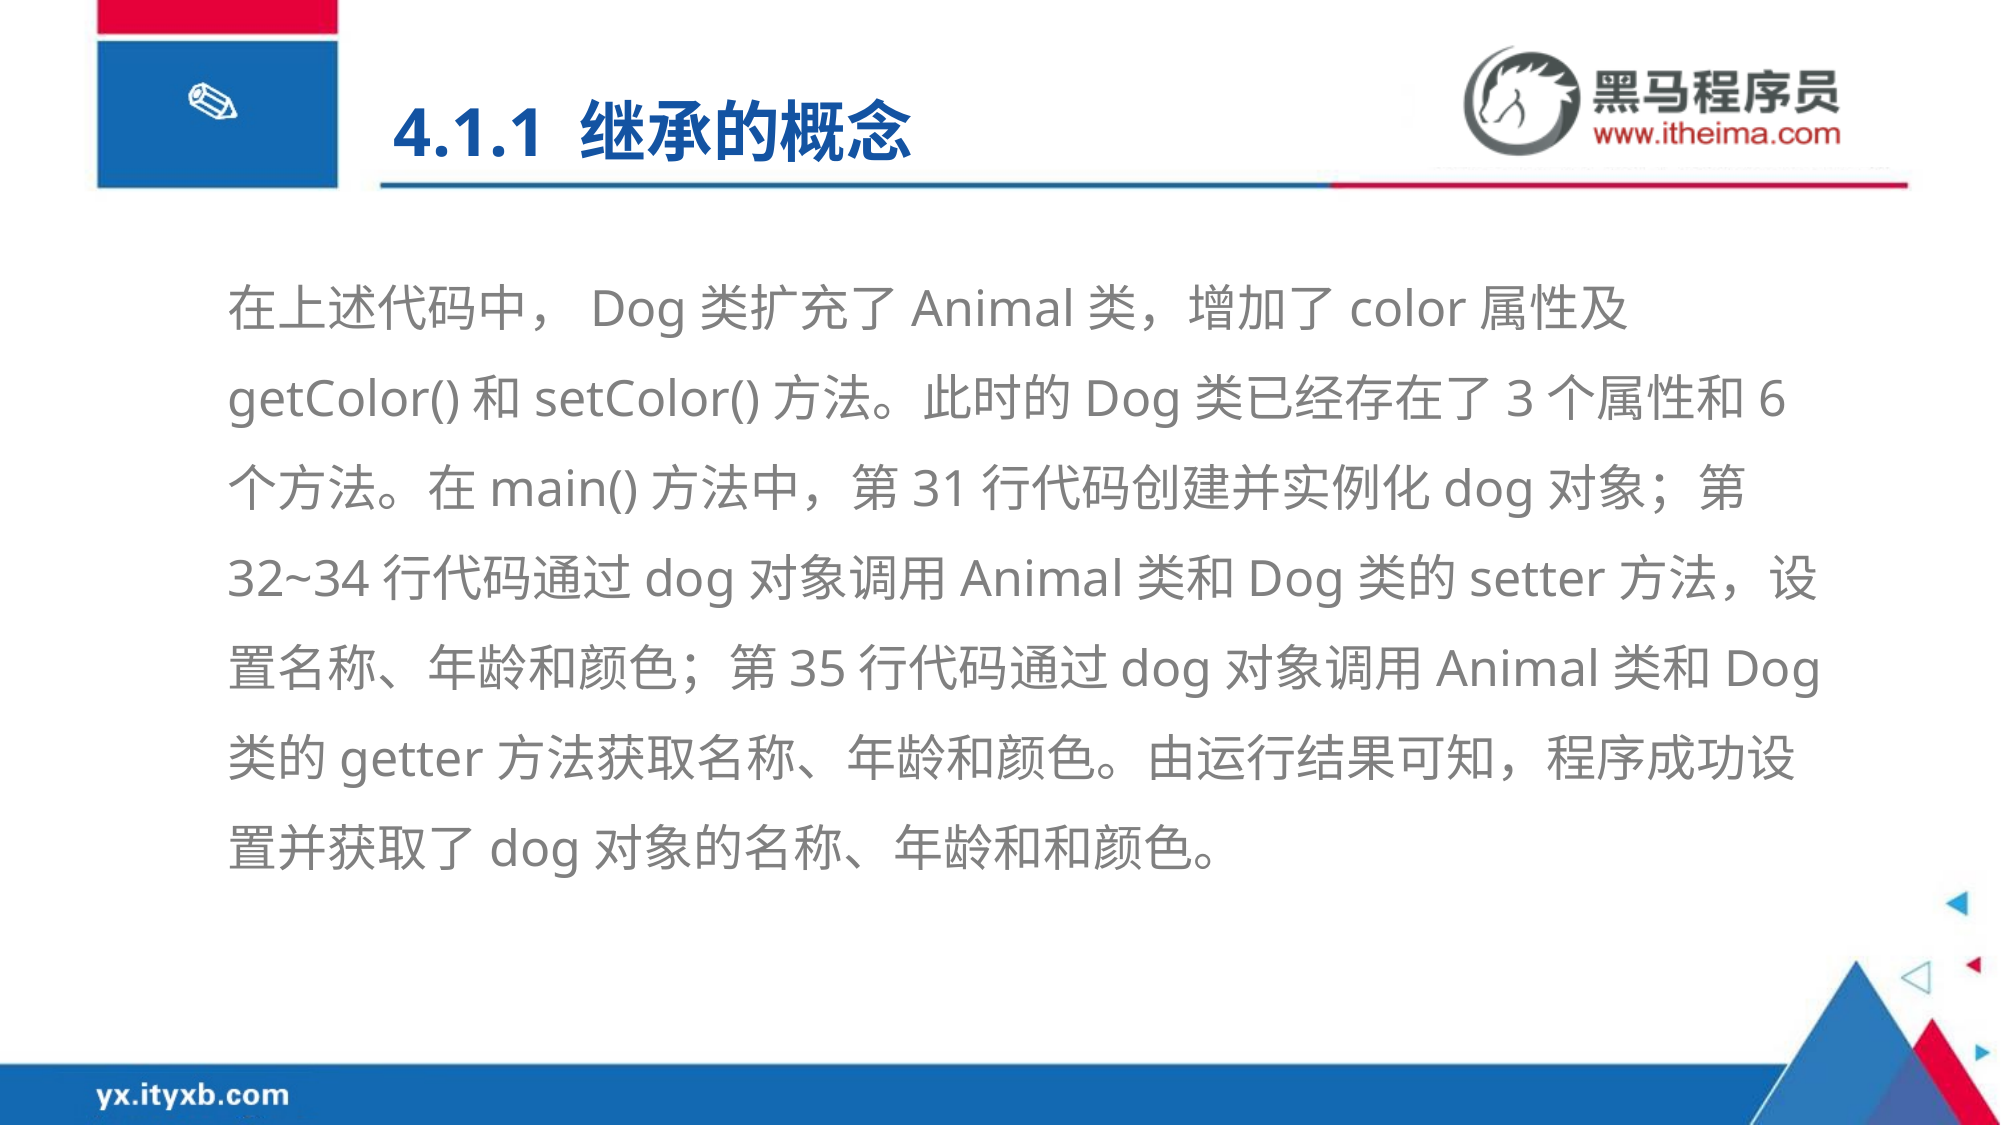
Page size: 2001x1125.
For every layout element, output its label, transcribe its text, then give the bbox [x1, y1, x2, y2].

picture [0, 0, 2001, 1125]
text_box 4.1.1 继承的概念 [379, 82, 1217, 177]
text_box 在上述代码中，Dog类扩充了Animal类，增加了color属性及getColor()和setColor()方法。此时的Dog类已经存在了3个属性和6个方法。在main()方法中，第31行代码创建并实例化dog对象；第32~34行代码通过dog对象调用Animal类和Dog类的setter方法，设置名称、年龄和颜色；第35行代码通过dog对象调用Animal类和Dog类的getter方法获取名称、年龄和颜色。由运行结果可知，程序成功设置并获取了dog对象的名称、年龄和和颜色。 [213, 238, 1850, 912]
